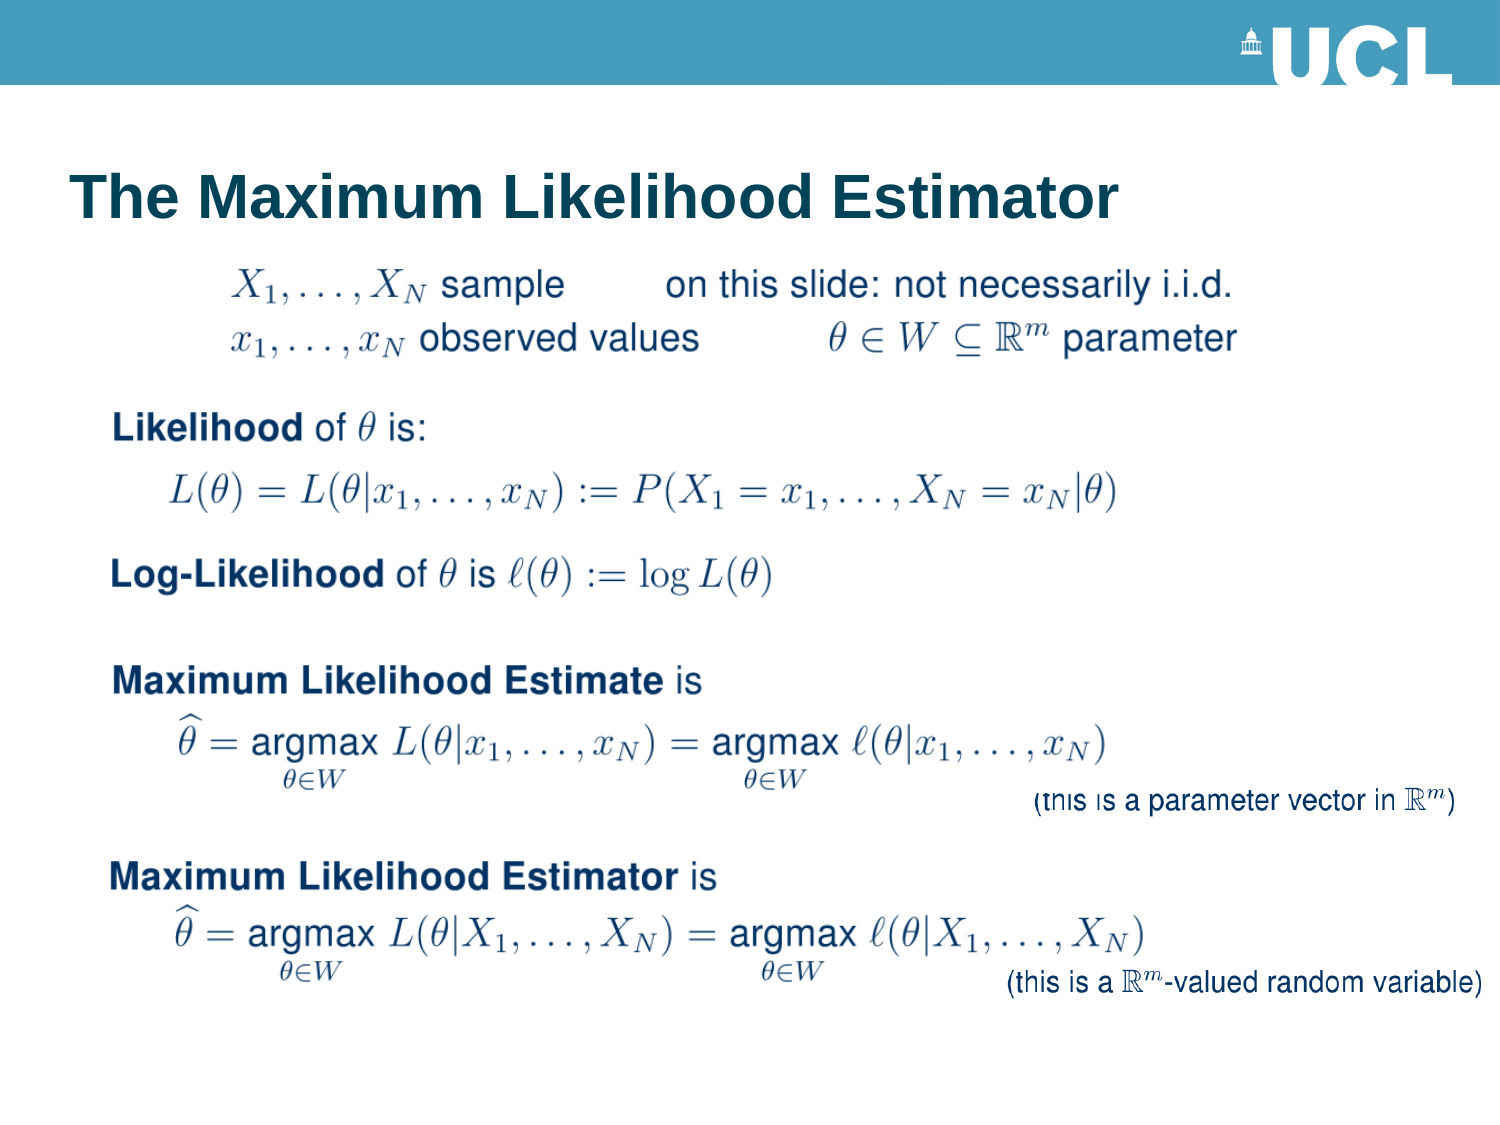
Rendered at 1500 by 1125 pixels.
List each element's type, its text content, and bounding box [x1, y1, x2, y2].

picture [0, 0, 1500, 85]
picture [175, 902, 1481, 1000]
picture [110, 553, 772, 598]
title The Maximum Likelihood Estimator [54, 148, 1447, 244]
picture [829, 320, 1238, 362]
picture [230, 320, 701, 362]
picture [111, 663, 704, 699]
picture [666, 266, 1232, 309]
picture [228, 266, 566, 309]
picture [168, 469, 1118, 514]
picture [111, 410, 425, 445]
picture [109, 858, 719, 894]
picture [178, 710, 1455, 818]
